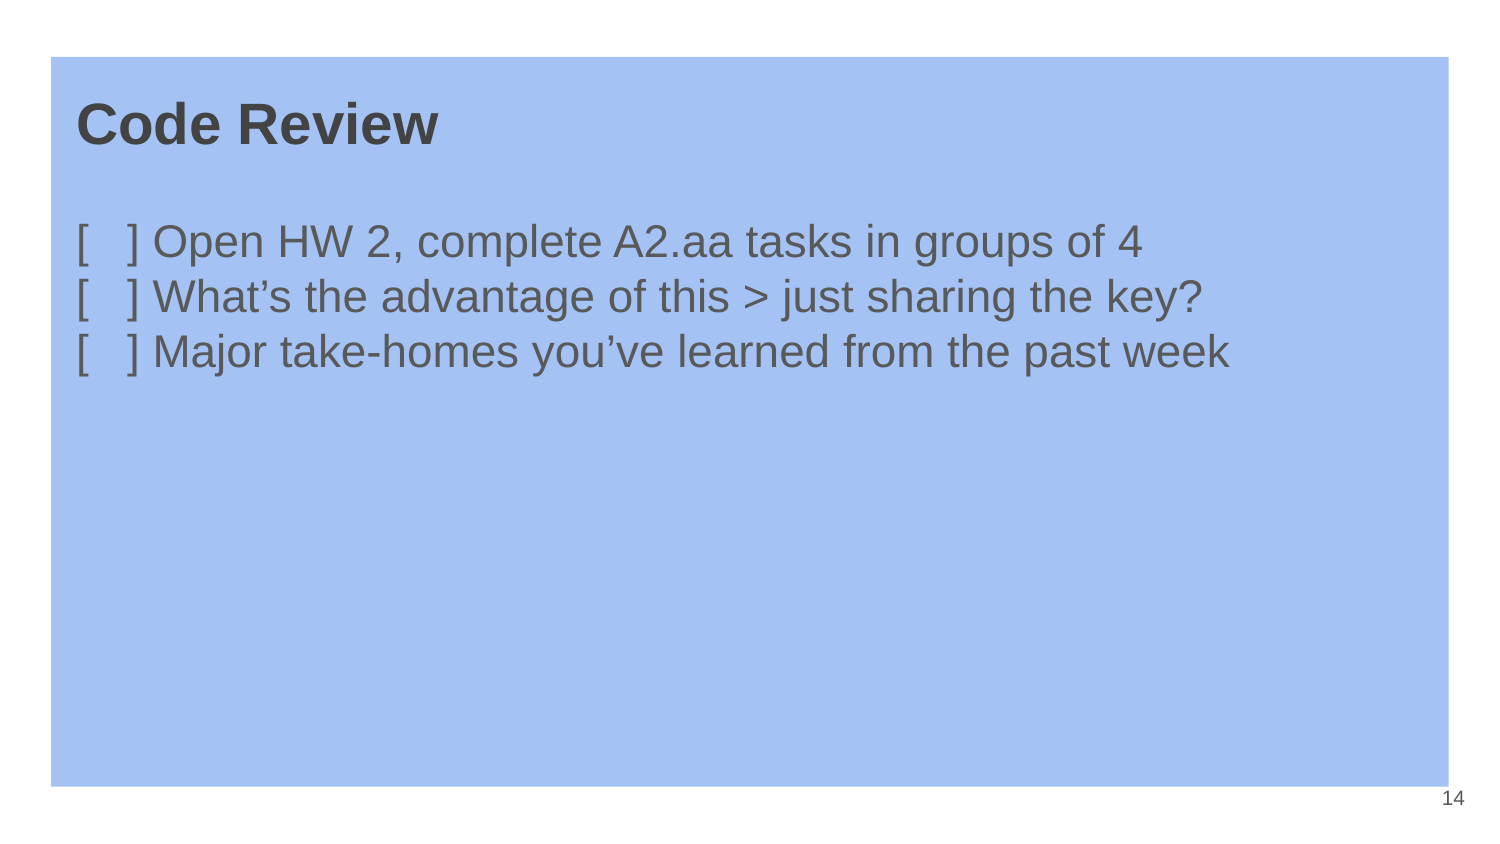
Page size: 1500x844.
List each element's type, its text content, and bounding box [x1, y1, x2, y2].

title Code Review [ ] Open HW 2, complete A2.aa tasks in groups of 4 [ ] What’s the advantage of this > just sharing the key? [ ] Major take-homes you’ve learned from the past week [61, 71, 1459, 645]
text_box [51, 56, 1449, 787]
slide_number ‹#› [1389, 764, 1480, 830]
